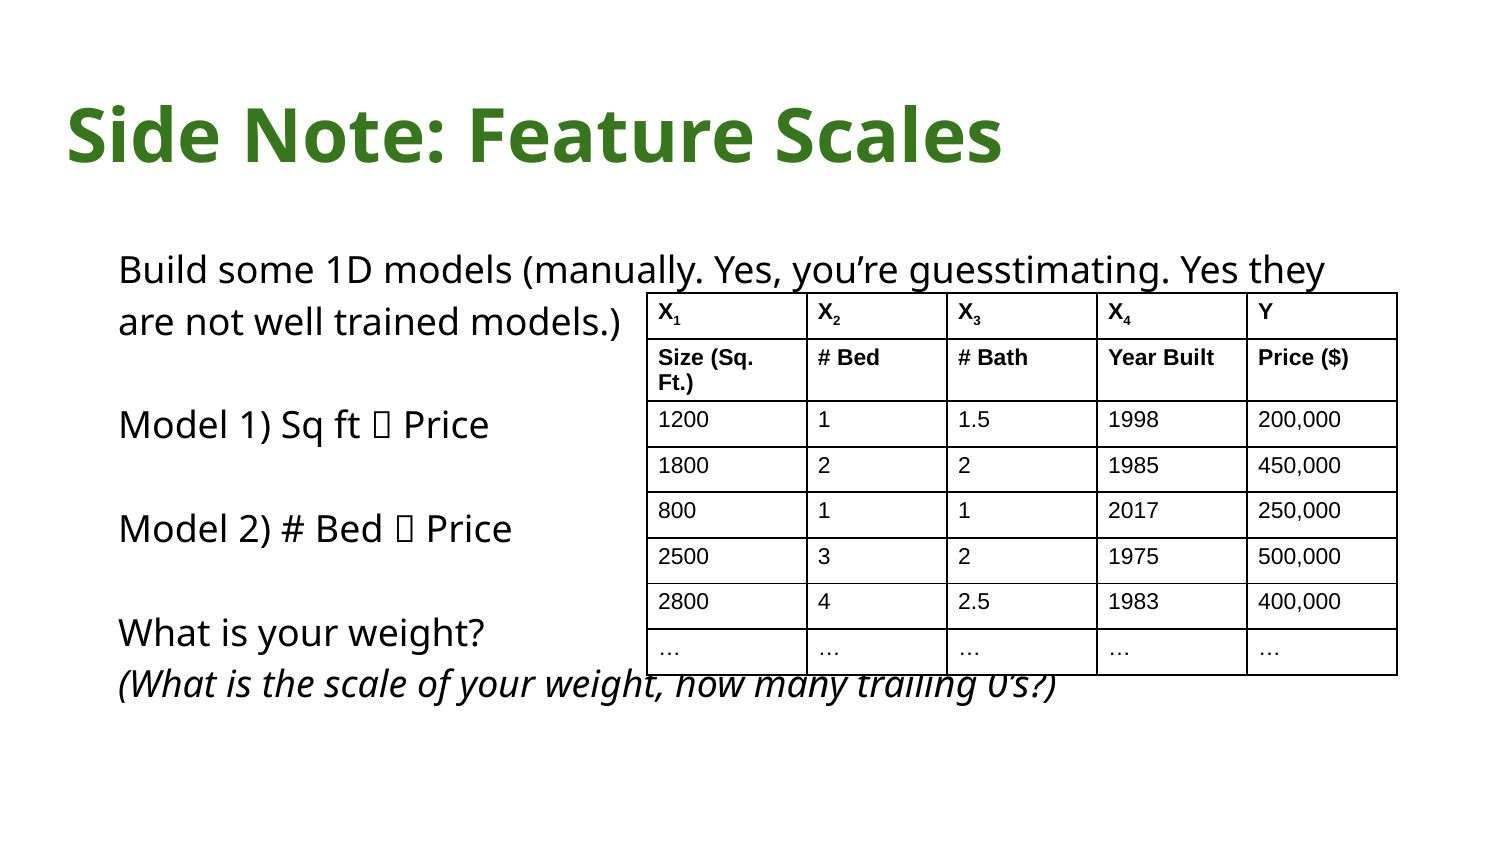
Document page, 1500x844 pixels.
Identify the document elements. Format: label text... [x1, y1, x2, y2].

table_cell 400,000 [1248, 584, 1396, 628]
table_cell 450,000 [1248, 448, 1396, 491]
table_header X4 [1098, 294, 1246, 338]
table_cell … [1248, 630, 1396, 674]
table_cell 4 [808, 584, 946, 628]
table_cell 1.5 [948, 402, 1096, 446]
table_cell # Bath [948, 340, 1096, 400]
table_cell 2 [948, 539, 1096, 583]
table_header X2 [808, 294, 946, 338]
list Build some 1D models (manually. Yes, you’re guesstimating. Yes they are not well trained models.) Model 1) Sq ft  Price Model 2) # Bed  Price What is your weight? (What is the scale of your weight, how many trailing 0’s?) [103, 224, 1397, 844]
table_cell 2800 [648, 584, 806, 628]
table_cell Price ($) [1248, 340, 1396, 400]
table_cell 1975 [1098, 539, 1246, 583]
table_cell Year Built [1098, 340, 1246, 400]
table_cell 1985 [1098, 448, 1246, 491]
table_cell 1 [808, 493, 946, 537]
table_cell 2.5 [948, 584, 1096, 628]
table_cell 2017 [1098, 493, 1246, 537]
table_cell 1983 [1098, 584, 1246, 628]
table_cell 1 [808, 402, 946, 446]
table_cell 1998 [1098, 402, 1246, 446]
table_cell 500,000 [1248, 539, 1396, 583]
table_cell 200,000 [1248, 402, 1396, 446]
table_header X1 [648, 294, 806, 338]
table_cell Size (Sq. Ft.) [648, 340, 806, 400]
table_cell 1 [948, 493, 1096, 537]
table_header X3 [948, 294, 1096, 338]
table_cell 2 [808, 448, 946, 491]
table_cell 1200 [648, 402, 806, 446]
table_cell … [1098, 630, 1246, 674]
table_cell # Bed [808, 340, 946, 400]
title Side Note: Feature Scales [51, 72, 1449, 167]
table_header Y [1248, 294, 1396, 338]
table_cell 3 [808, 539, 946, 583]
table_cell 800 [648, 493, 806, 537]
table_cell … [648, 630, 806, 674]
table_cell 2 [948, 448, 1096, 491]
table_cell 1800 [648, 448, 806, 491]
table_cell … [948, 630, 1096, 674]
table_cell 2500 [648, 539, 806, 583]
table_cell 250,000 [1248, 493, 1396, 537]
table_cell … [808, 630, 946, 674]
